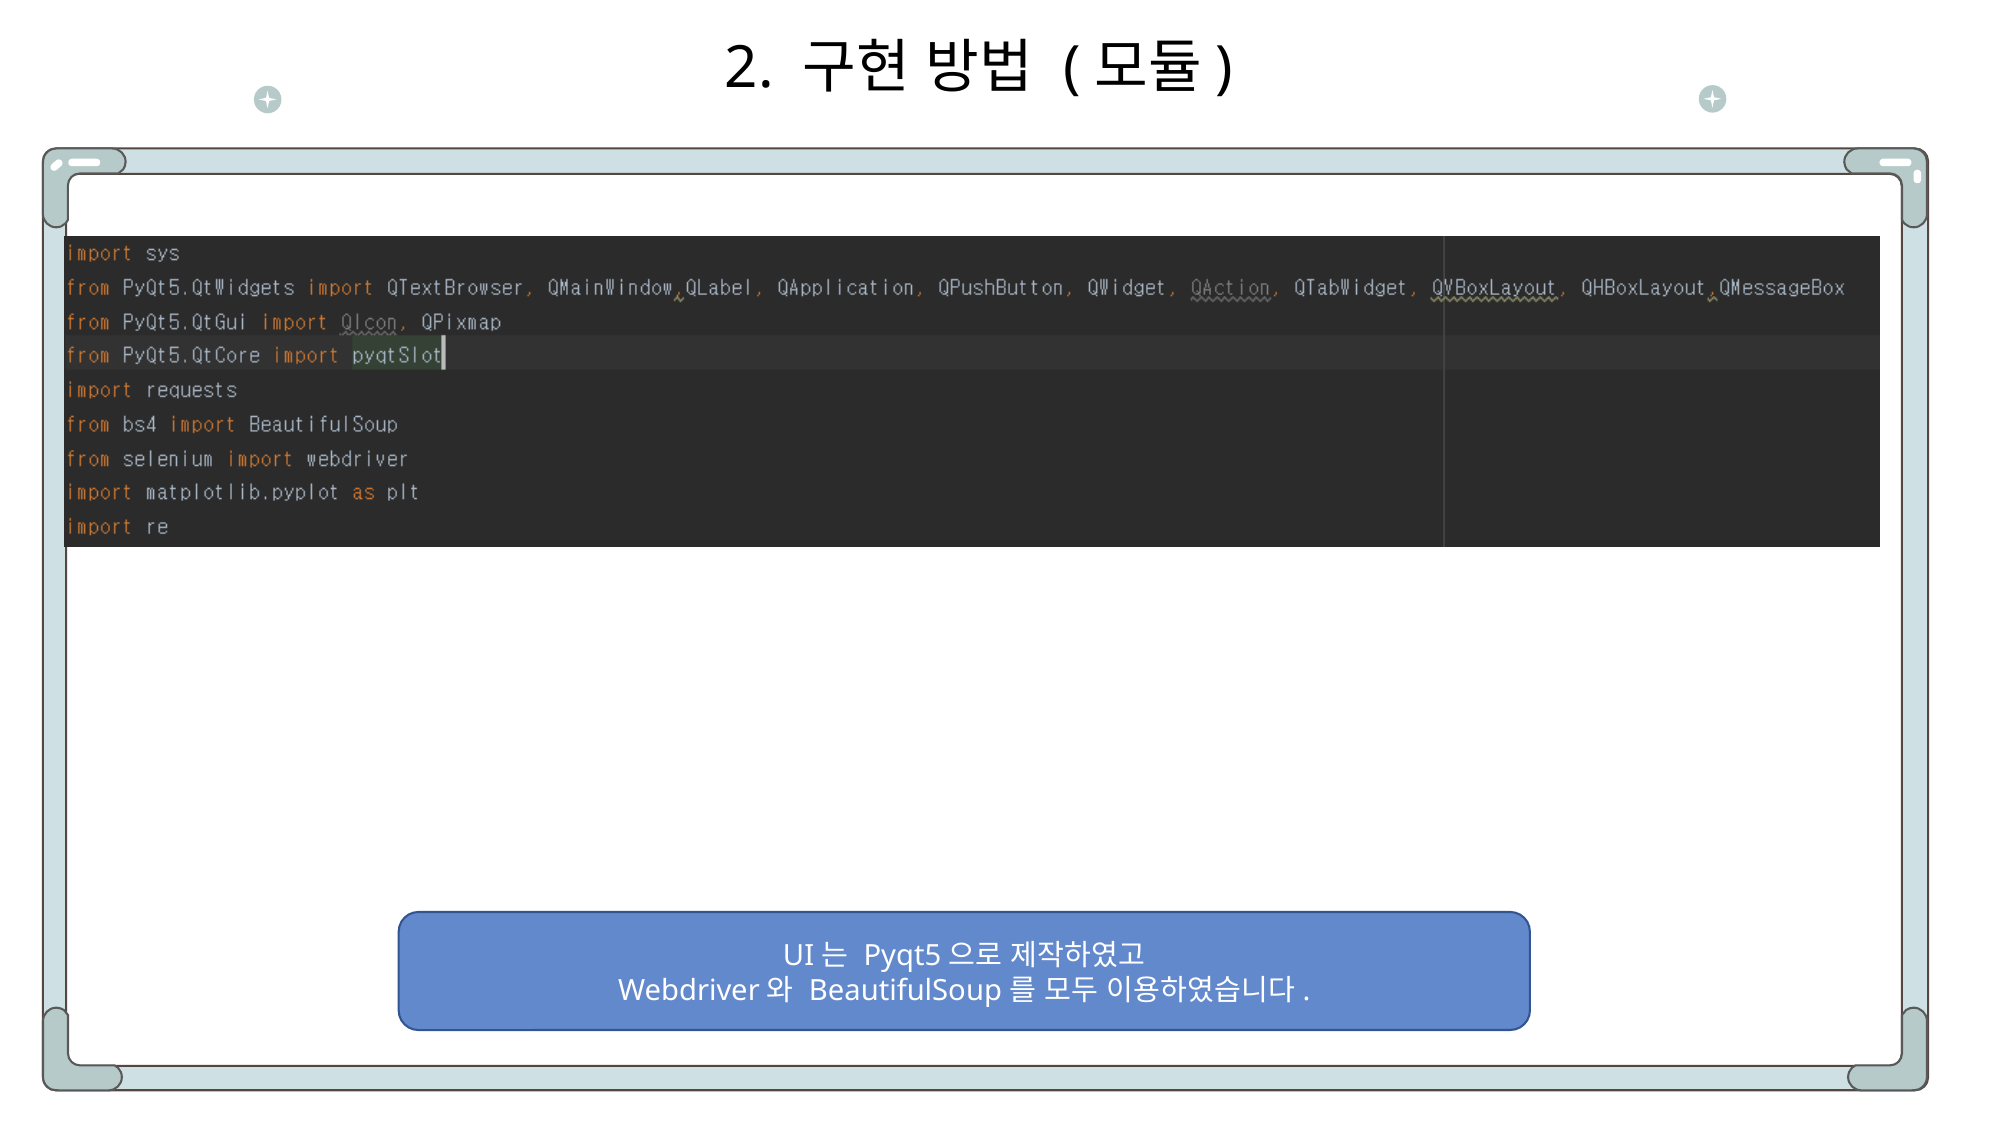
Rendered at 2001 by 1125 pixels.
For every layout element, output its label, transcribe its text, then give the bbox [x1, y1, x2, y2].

picture [64, 236, 1880, 547]
text_box 2. 구현 방법 (모듈) [533, 21, 1440, 76]
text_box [42, 76, 1929, 1091]
